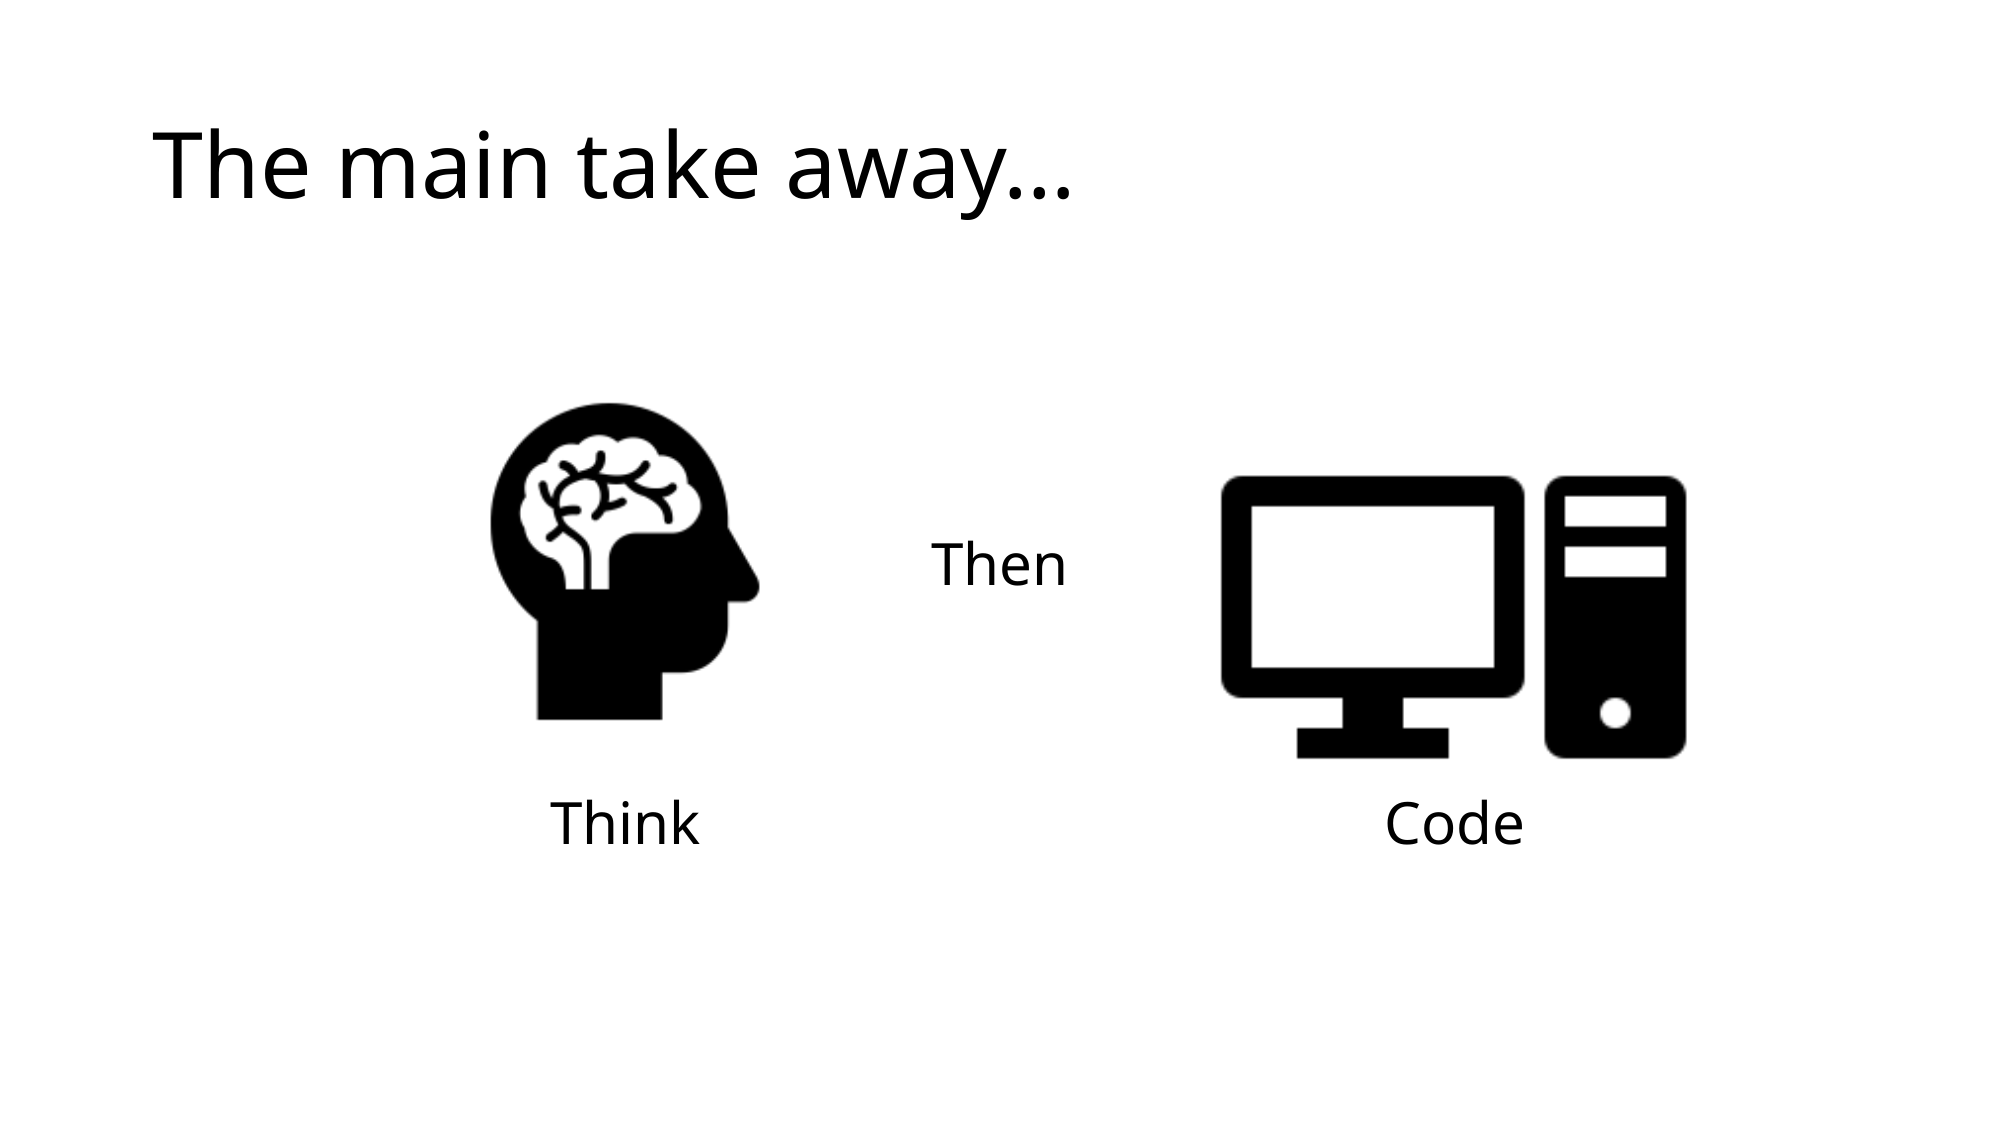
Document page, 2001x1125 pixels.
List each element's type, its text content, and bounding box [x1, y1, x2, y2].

picture [1212, 375, 1698, 861]
picture [435, 372, 816, 753]
text_box Code [1178, 778, 1732, 864]
text_box Then [816, 519, 1212, 605]
title The main take away… [137, 59, 1863, 278]
text_box Think [349, 778, 902, 864]
